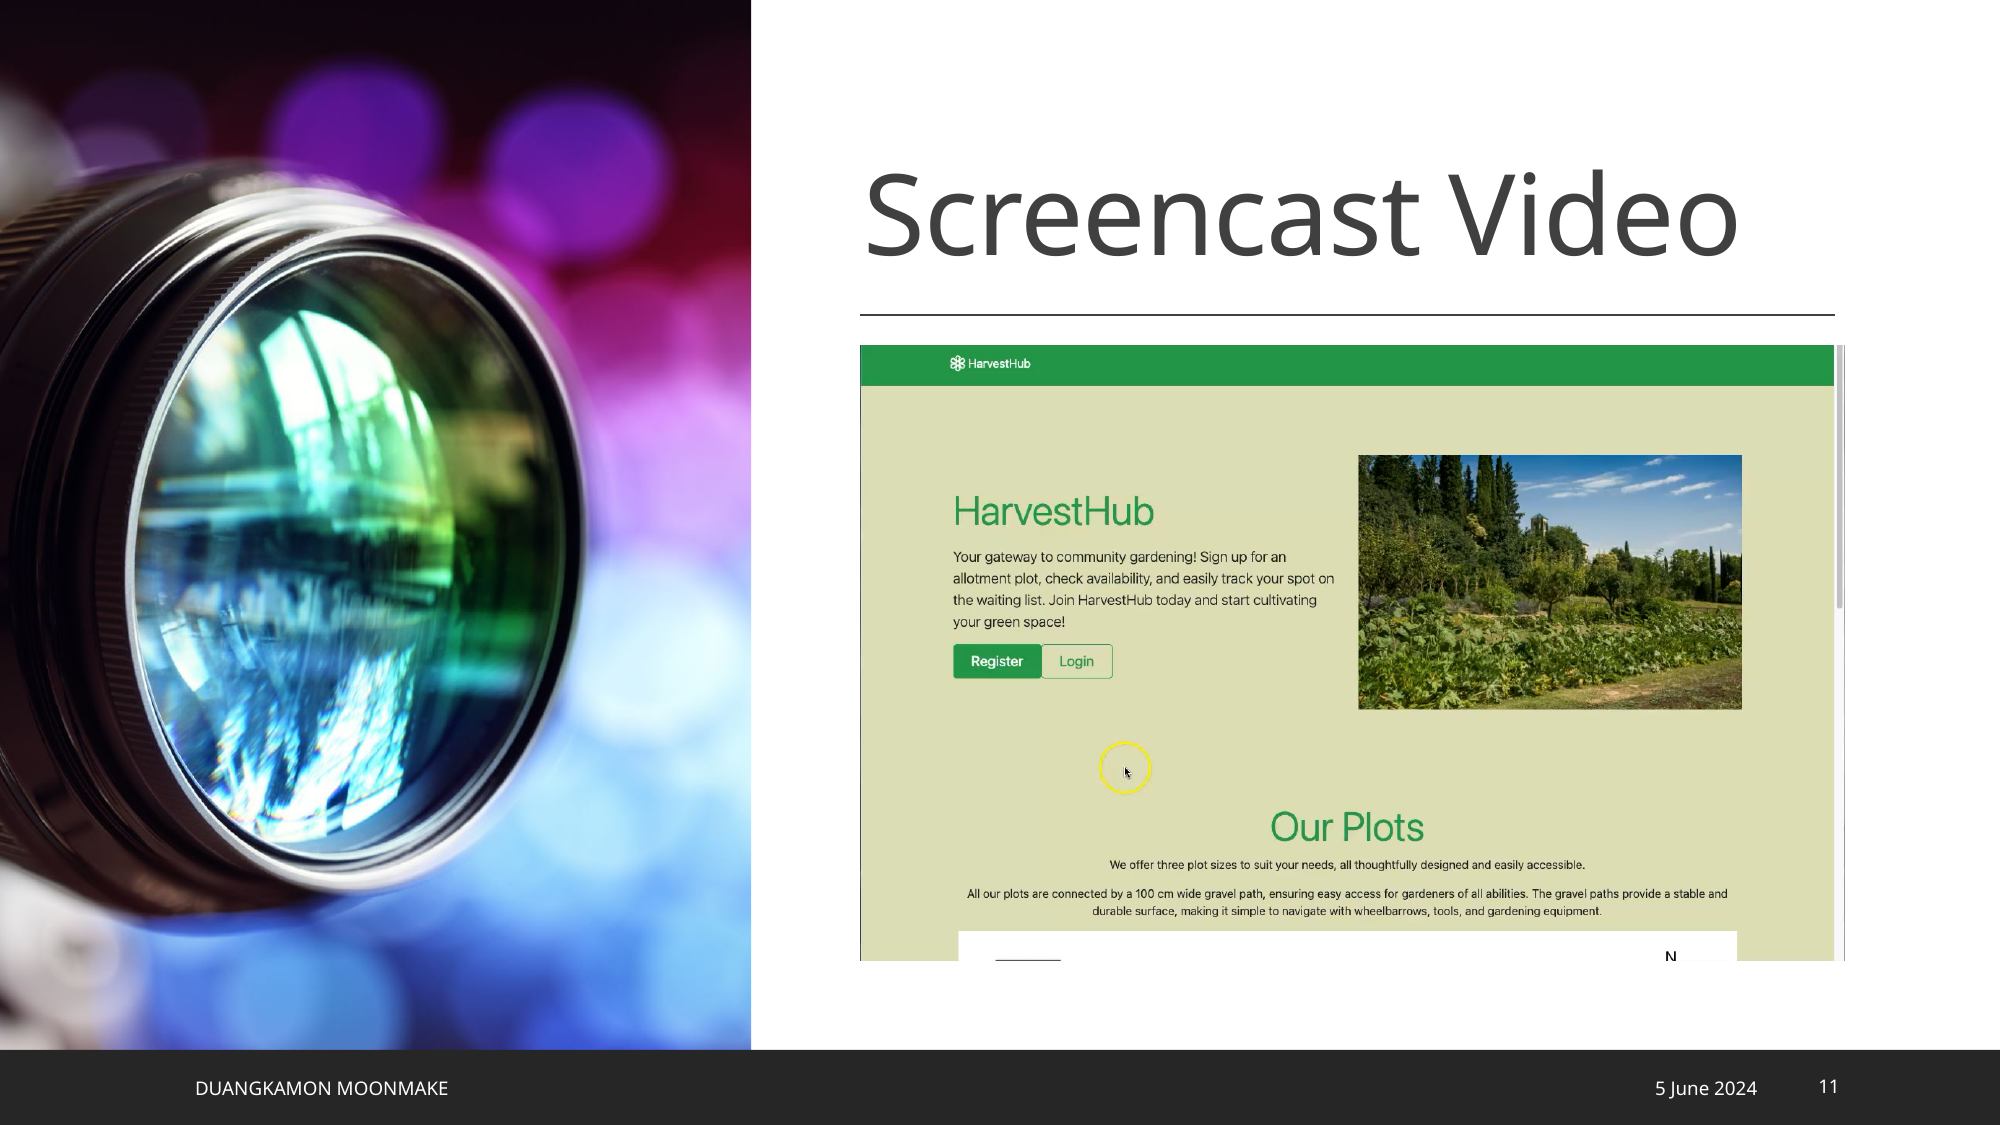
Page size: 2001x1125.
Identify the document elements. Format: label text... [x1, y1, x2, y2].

picture [0, 0, 752, 1051]
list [859, 343, 1846, 962]
footer Duangkamon Moonmake [180, 1057, 1299, 1118]
slide_number 11 [1803, 1057, 1932, 1118]
text_box [759, 0, 2000, 1049]
title Screencast Video [848, 47, 1830, 285]
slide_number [1348, 1057, 1773, 1118]
text_box [0, 1049, 2000, 1125]
